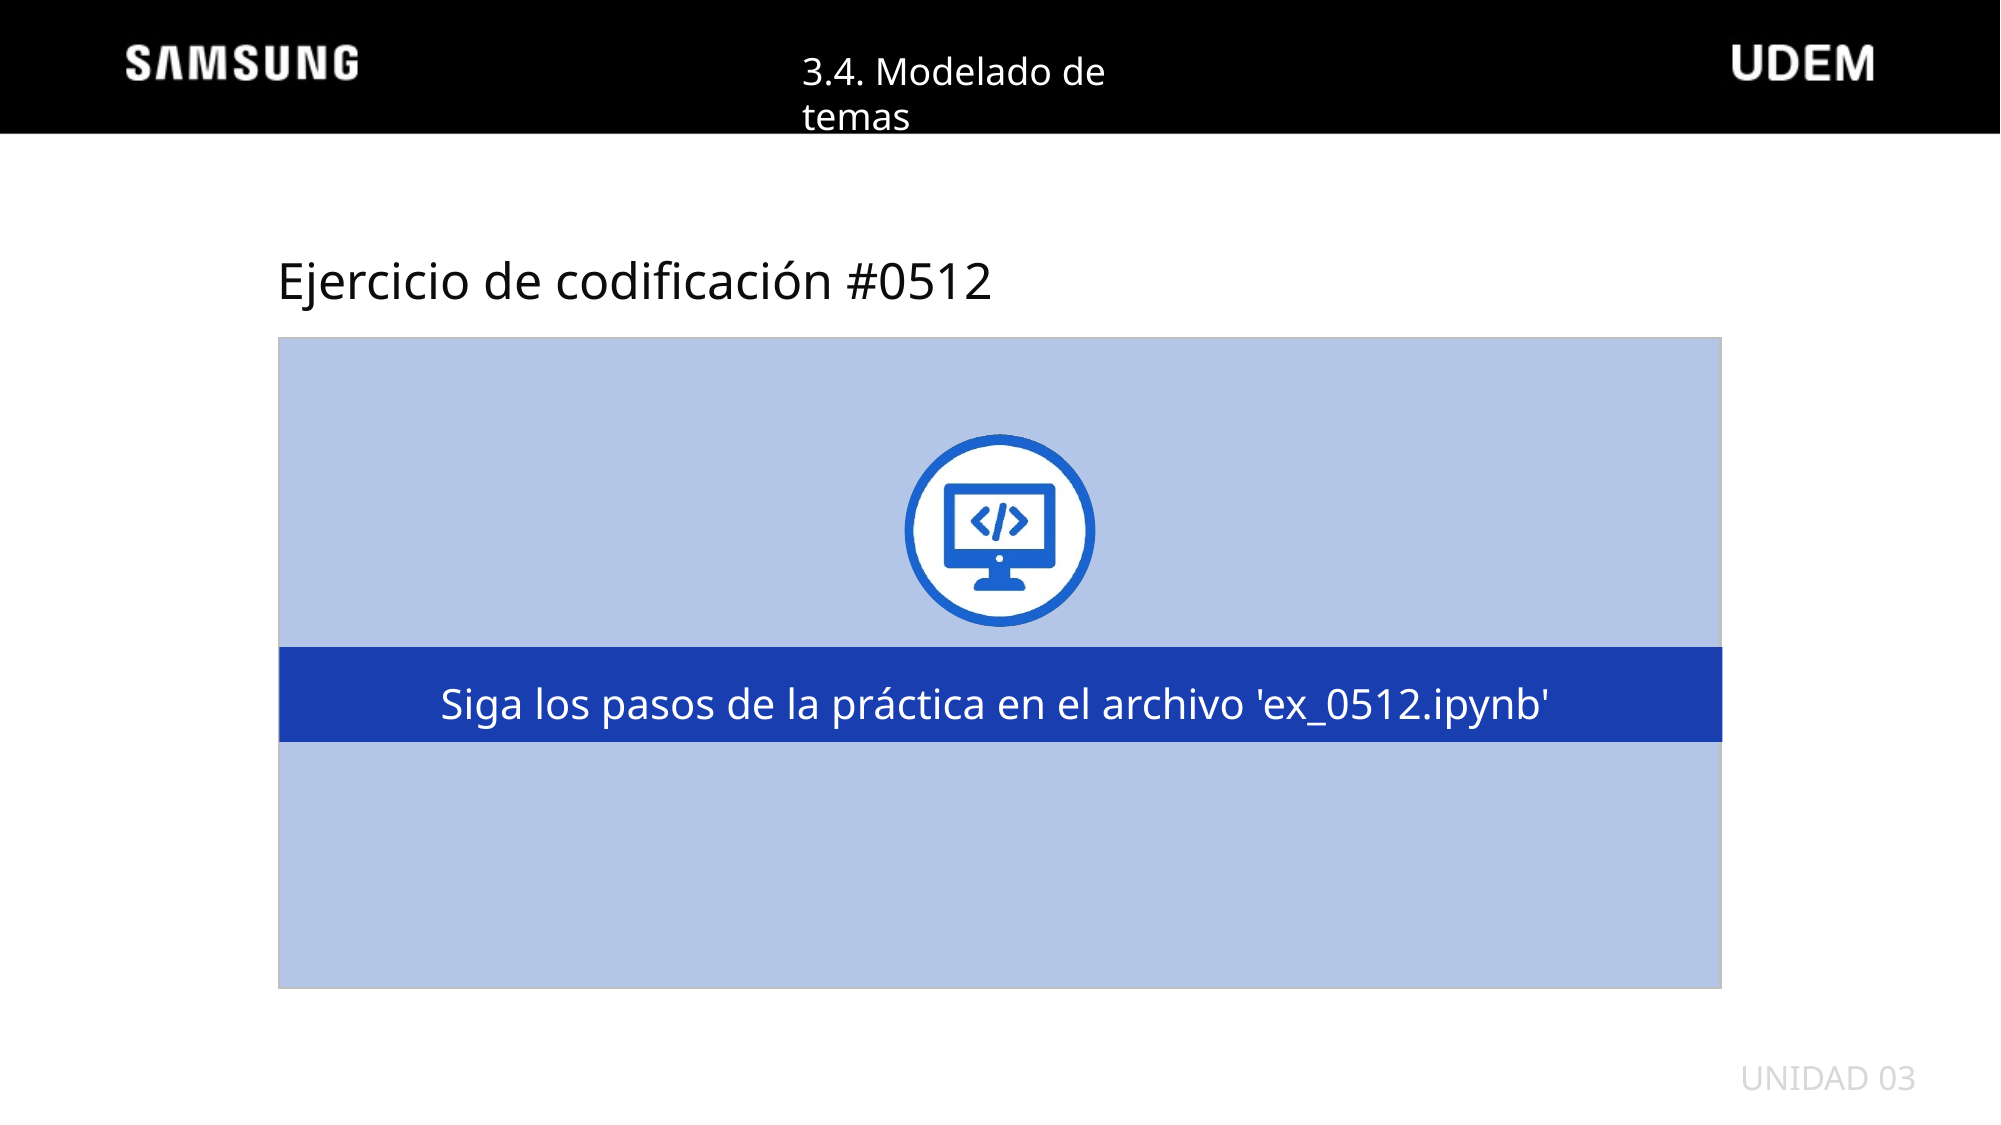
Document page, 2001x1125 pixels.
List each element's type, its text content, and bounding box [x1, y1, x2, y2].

picture [0, 0, 2000, 1124]
text_box Ejercicio de codificación #0512 [277, 249, 1721, 310]
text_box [279, 337, 1723, 988]
text_box UNIDAD 03 [1720, 1056, 1917, 1097]
text_box 3.4. Modelado de temas [802, 48, 1199, 173]
